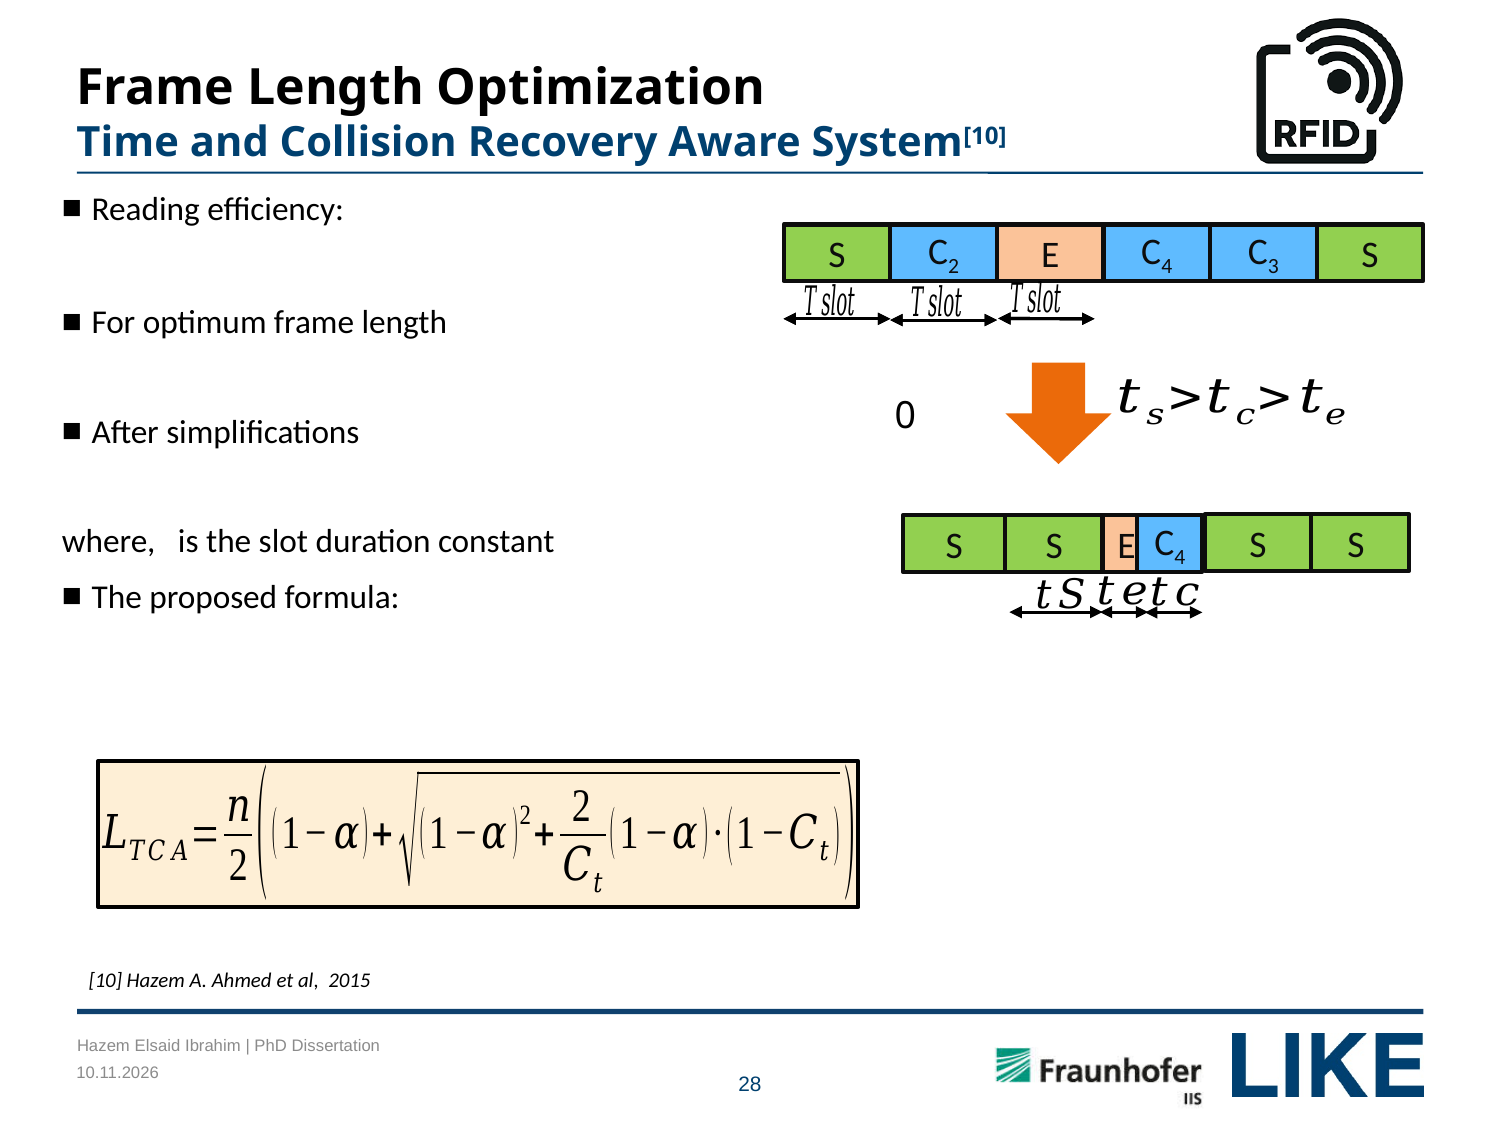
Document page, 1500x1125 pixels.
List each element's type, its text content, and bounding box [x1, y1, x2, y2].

text_box S [901, 513, 1007, 574]
picture [1232, 1033, 1424, 1097]
text_box E [1100, 513, 1135, 574]
footer Hazem Elsaid Ibrahim | PhD Dissertation [77, 1035, 552, 1056]
text_box S [1313, 512, 1411, 573]
title Frame Length Optimization Time and Collision Recovery Aware System[10] [76, 54, 1229, 166]
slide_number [76, 1062, 427, 1083]
text_box C4 [1135, 513, 1204, 574]
text_box [47, 172, 1453, 1024]
text_box S [1203, 512, 1313, 573]
text_box [1003, 360, 1114, 467]
picture [986, 1024, 1210, 1116]
text_box [10] Hazem A. Ahmed et al, 2015 [73, 959, 396, 999]
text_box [783, 224, 1424, 282]
picture [1234, 16, 1424, 166]
text_box S [1007, 513, 1100, 574]
text_box [1385, 173, 1416, 184]
